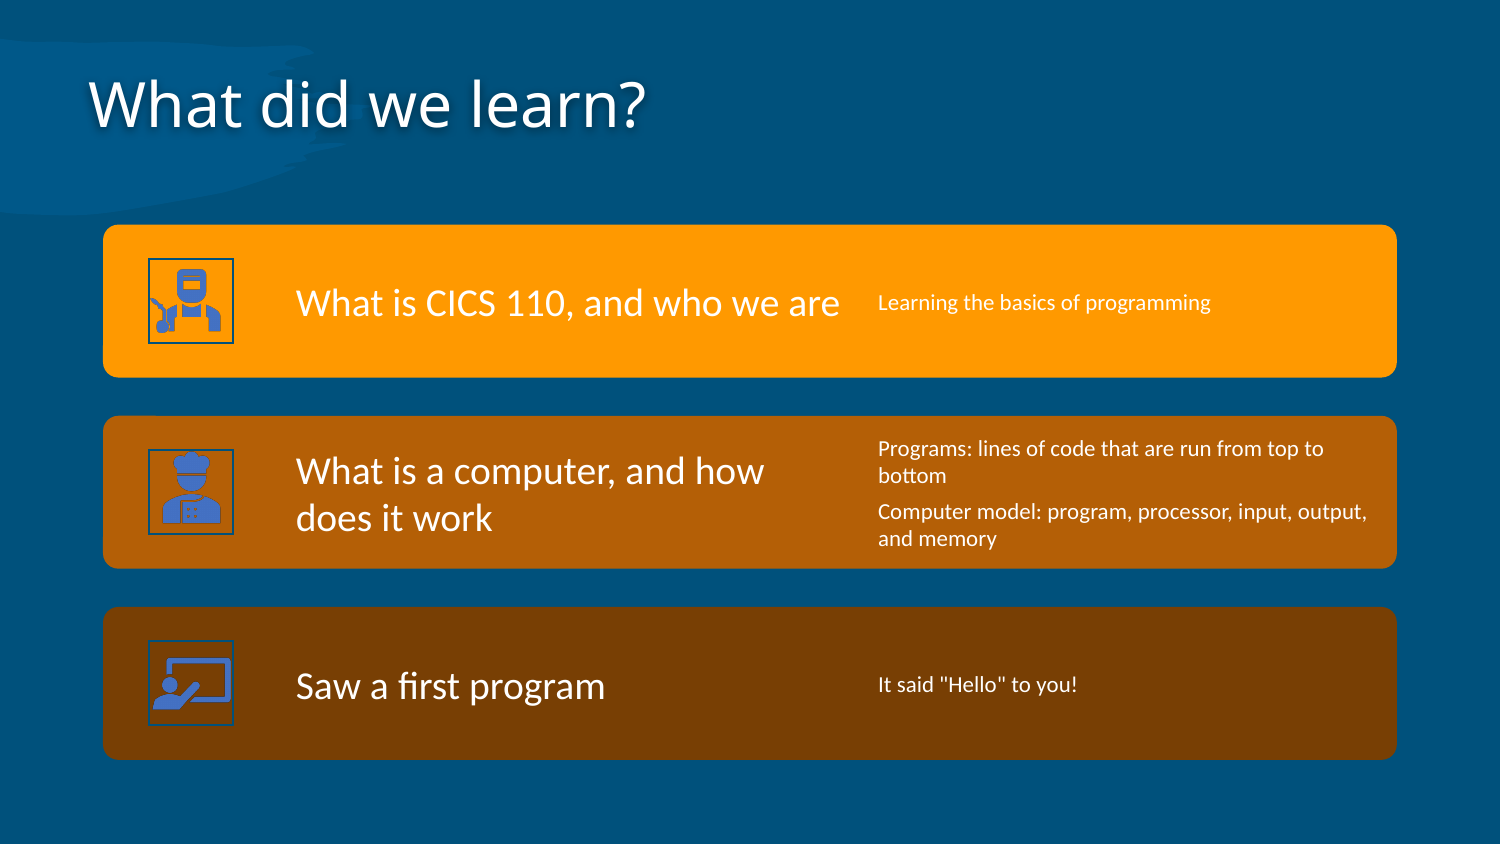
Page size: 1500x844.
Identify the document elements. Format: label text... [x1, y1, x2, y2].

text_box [102, 224, 1398, 761]
title What did we learn? [77, 46, 1048, 169]
